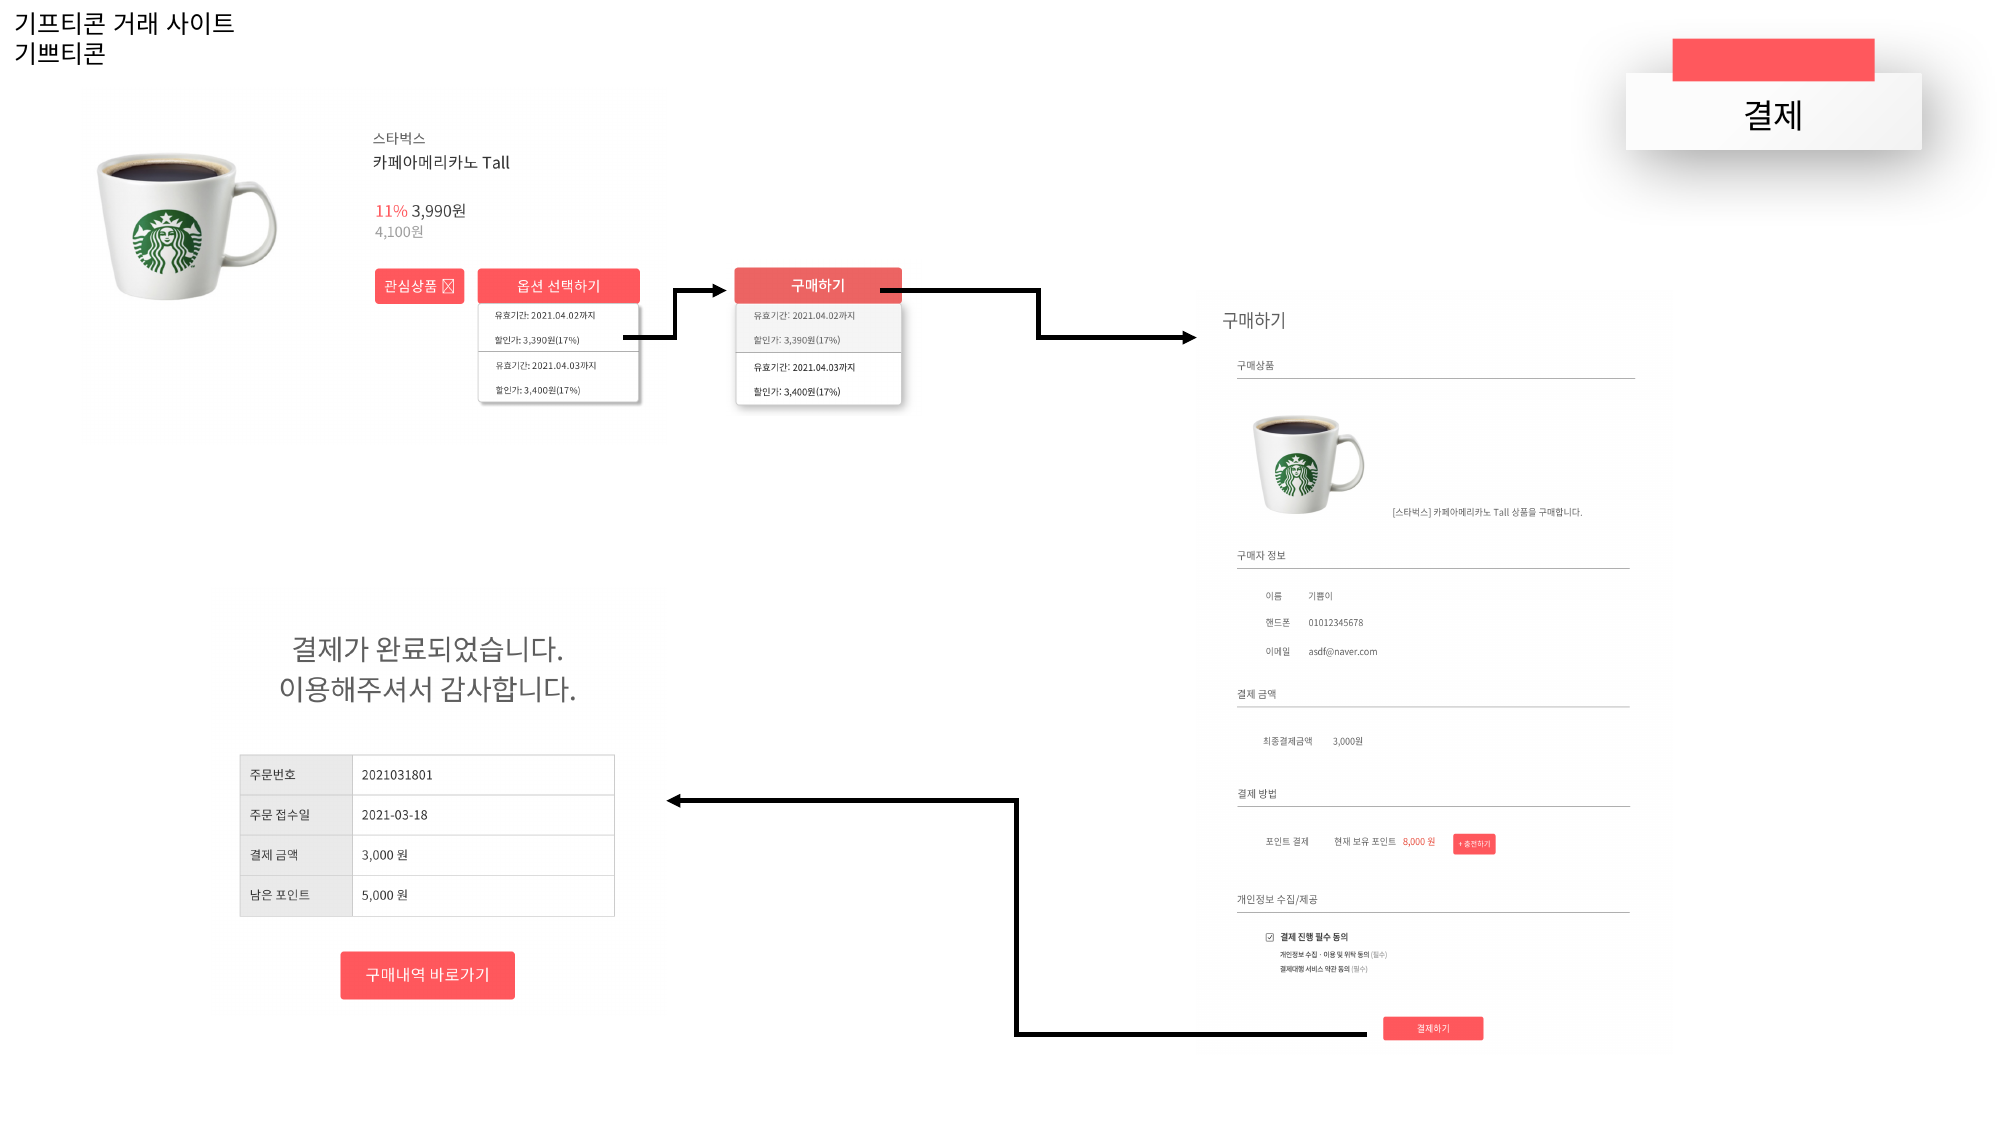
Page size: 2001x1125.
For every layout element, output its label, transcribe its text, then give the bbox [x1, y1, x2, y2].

picture [211, 587, 667, 1016]
text_box 기프티콘 거래 사이트 기쁘티콘 [0, 0, 313, 76]
picture [726, 259, 922, 416]
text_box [1625, 38, 1922, 150]
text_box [623, 290, 727, 338]
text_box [666, 800, 1368, 1035]
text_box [879, 290, 1197, 338]
picture [1196, 290, 1673, 1055]
picture [81, 87, 667, 445]
